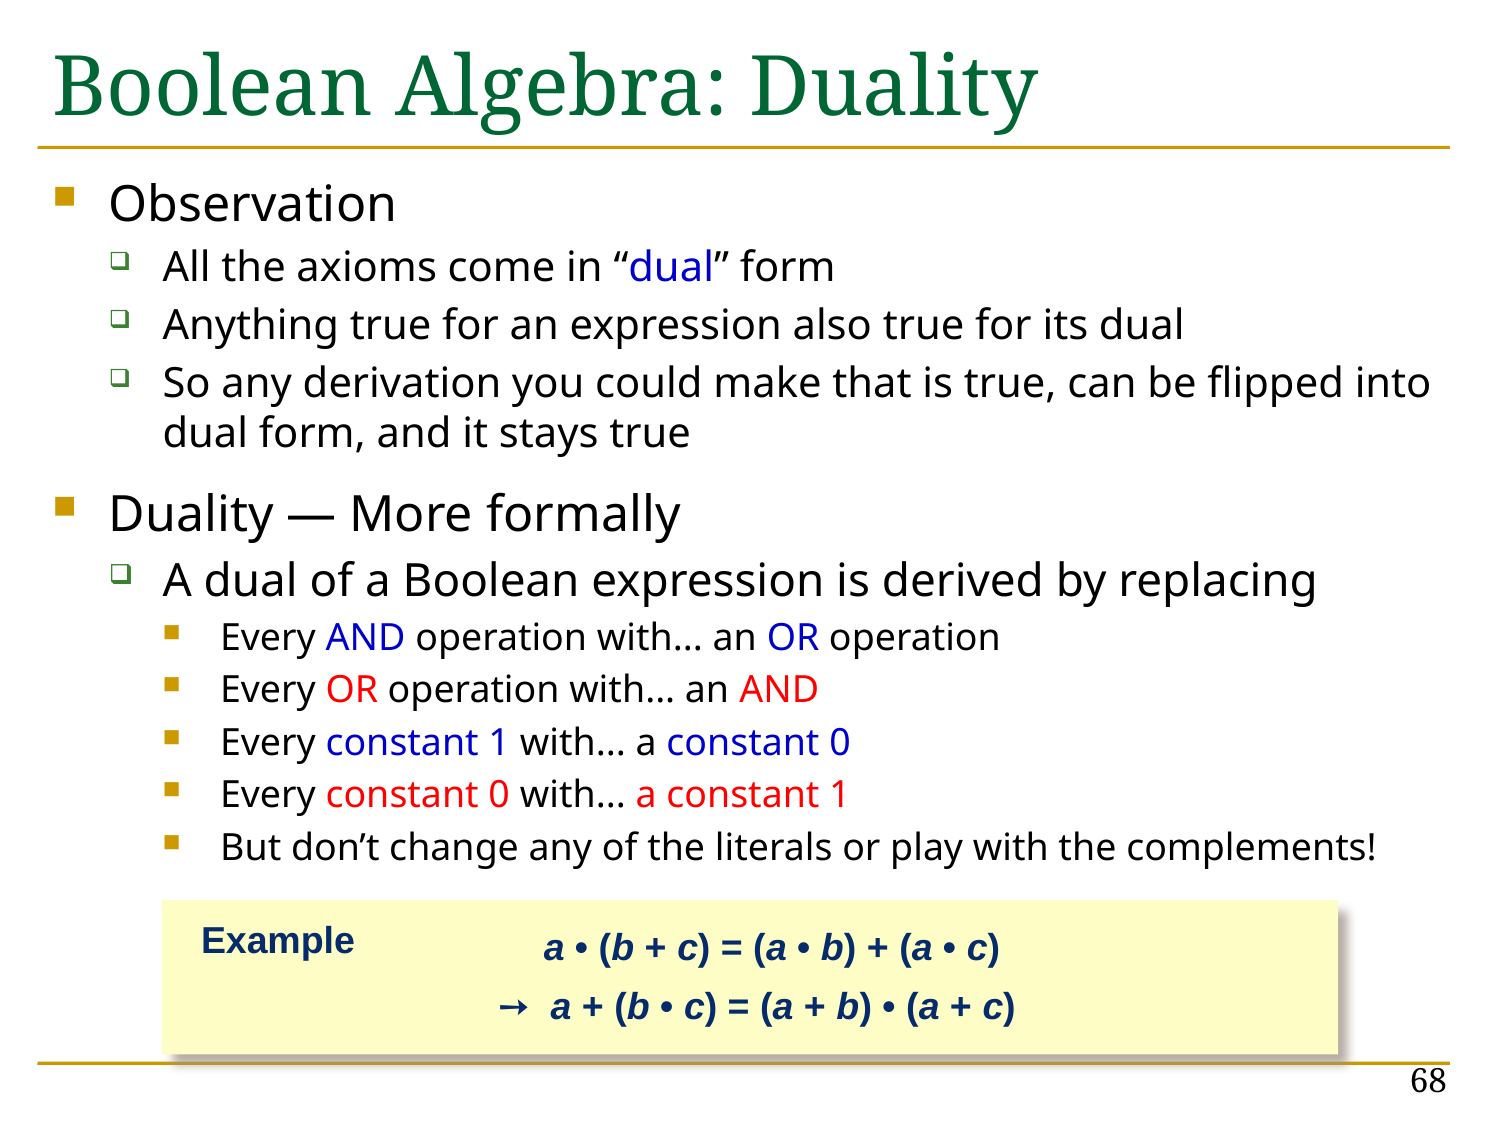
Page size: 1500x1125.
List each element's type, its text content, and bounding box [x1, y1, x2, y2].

title Boolean Algebra: Duality [37, 24, 1450, 163]
text_box Example [186, 912, 370, 971]
text_box ➙ a + (b • c) = (a + b) • (a + c) [483, 980, 1031, 1036]
slide_number 68 [1111, 1036, 1462, 1112]
table_cell 1 [1339, 916, 1344, 1016]
text_box [161, 900, 1339, 1055]
text_box a • (b + c) = (a • b) + (a • c) [528, 920, 1026, 978]
list Observation All the axioms come in “dual” form Anything true for an expression also true for its dual So any derivation you could make that is true, can be flipped into dual form, and it stays true Duality — More formally A dual of a Boolean expression is derived by replacing Every AND operation with... an OR operation Every OR operation with... an AND Every constant 1 with... a constant 0 Every constant 0 with... a constant 1 But don’t change any of the literals or play with the complements! [37, 163, 1450, 1016]
